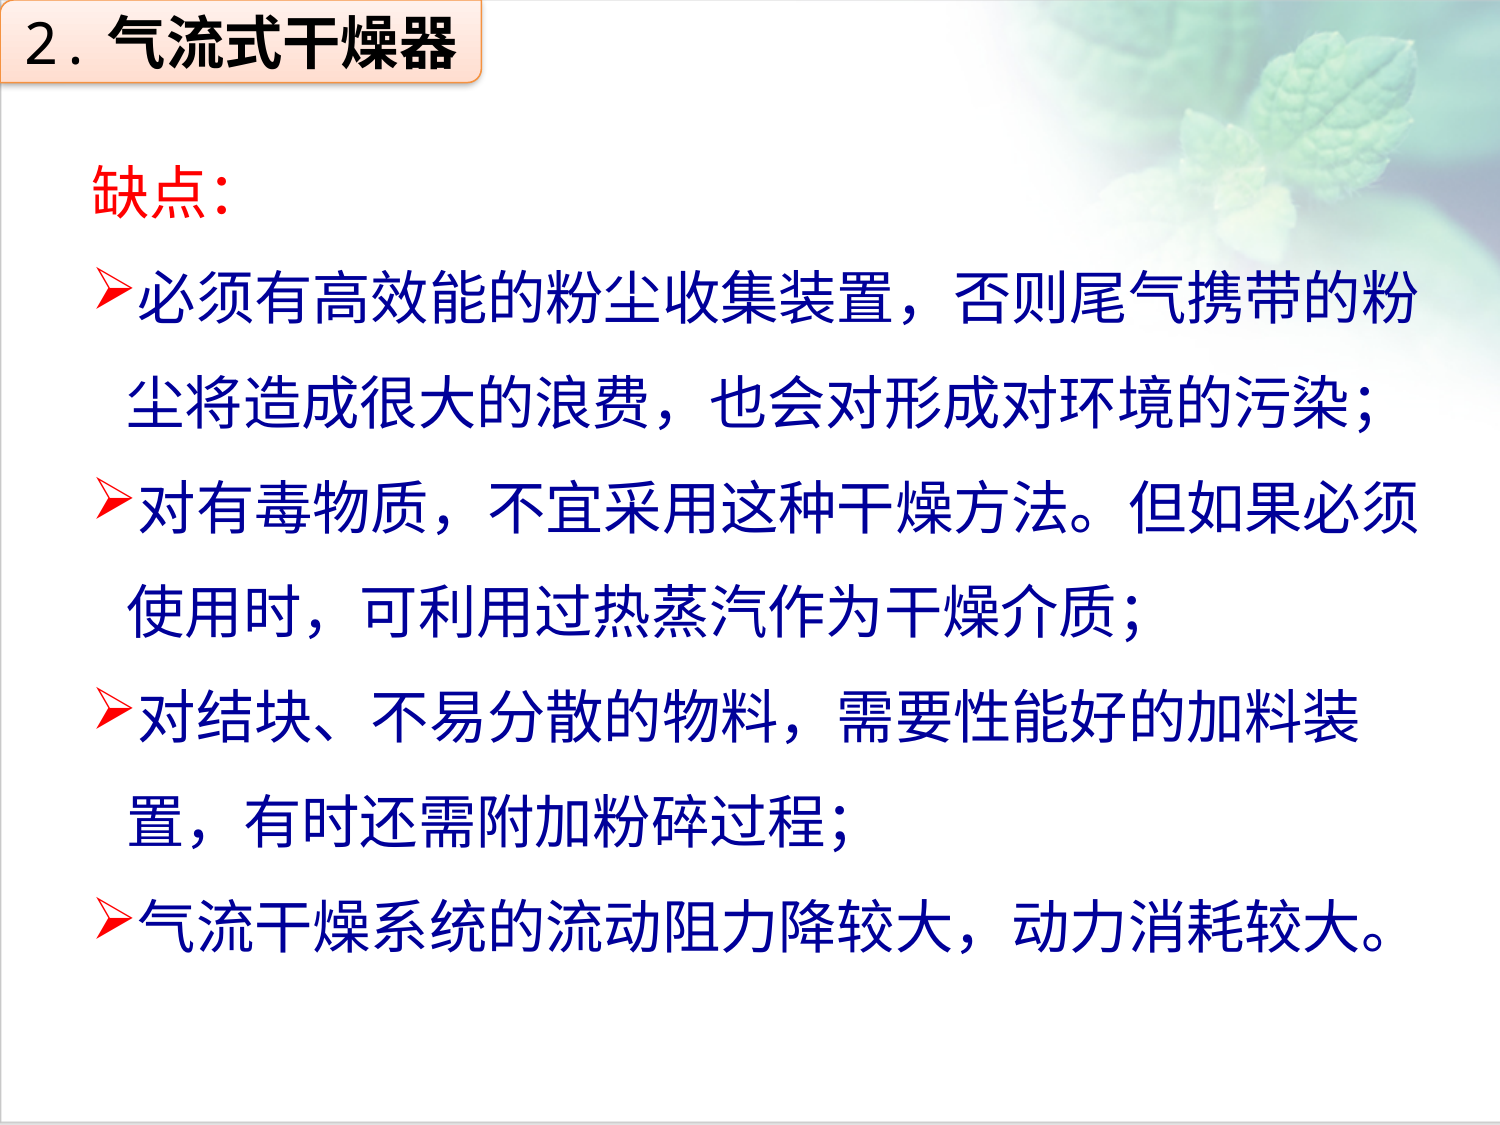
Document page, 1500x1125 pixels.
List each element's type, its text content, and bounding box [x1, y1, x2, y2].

text_box 2.气流式干燥器 [0, 0, 483, 84]
text_box 缺点： 必须有高效能的粉尘收集装置，否则尾气携带的粉尘将造成很大的浪费，也会对形成对环境的污染； 对有毒物质，不宜采用这种干燥方法。但如果必须使用时，可利用过热蒸汽作为干燥介质； 对结块、不易分散的物料，需要性能好的加料装置，有时还需附加粉碎过程； 气流干燥系统的流动阻力降较大，动力消耗较大。 [76, 113, 1436, 968]
picture [0, 0, 1500, 1125]
